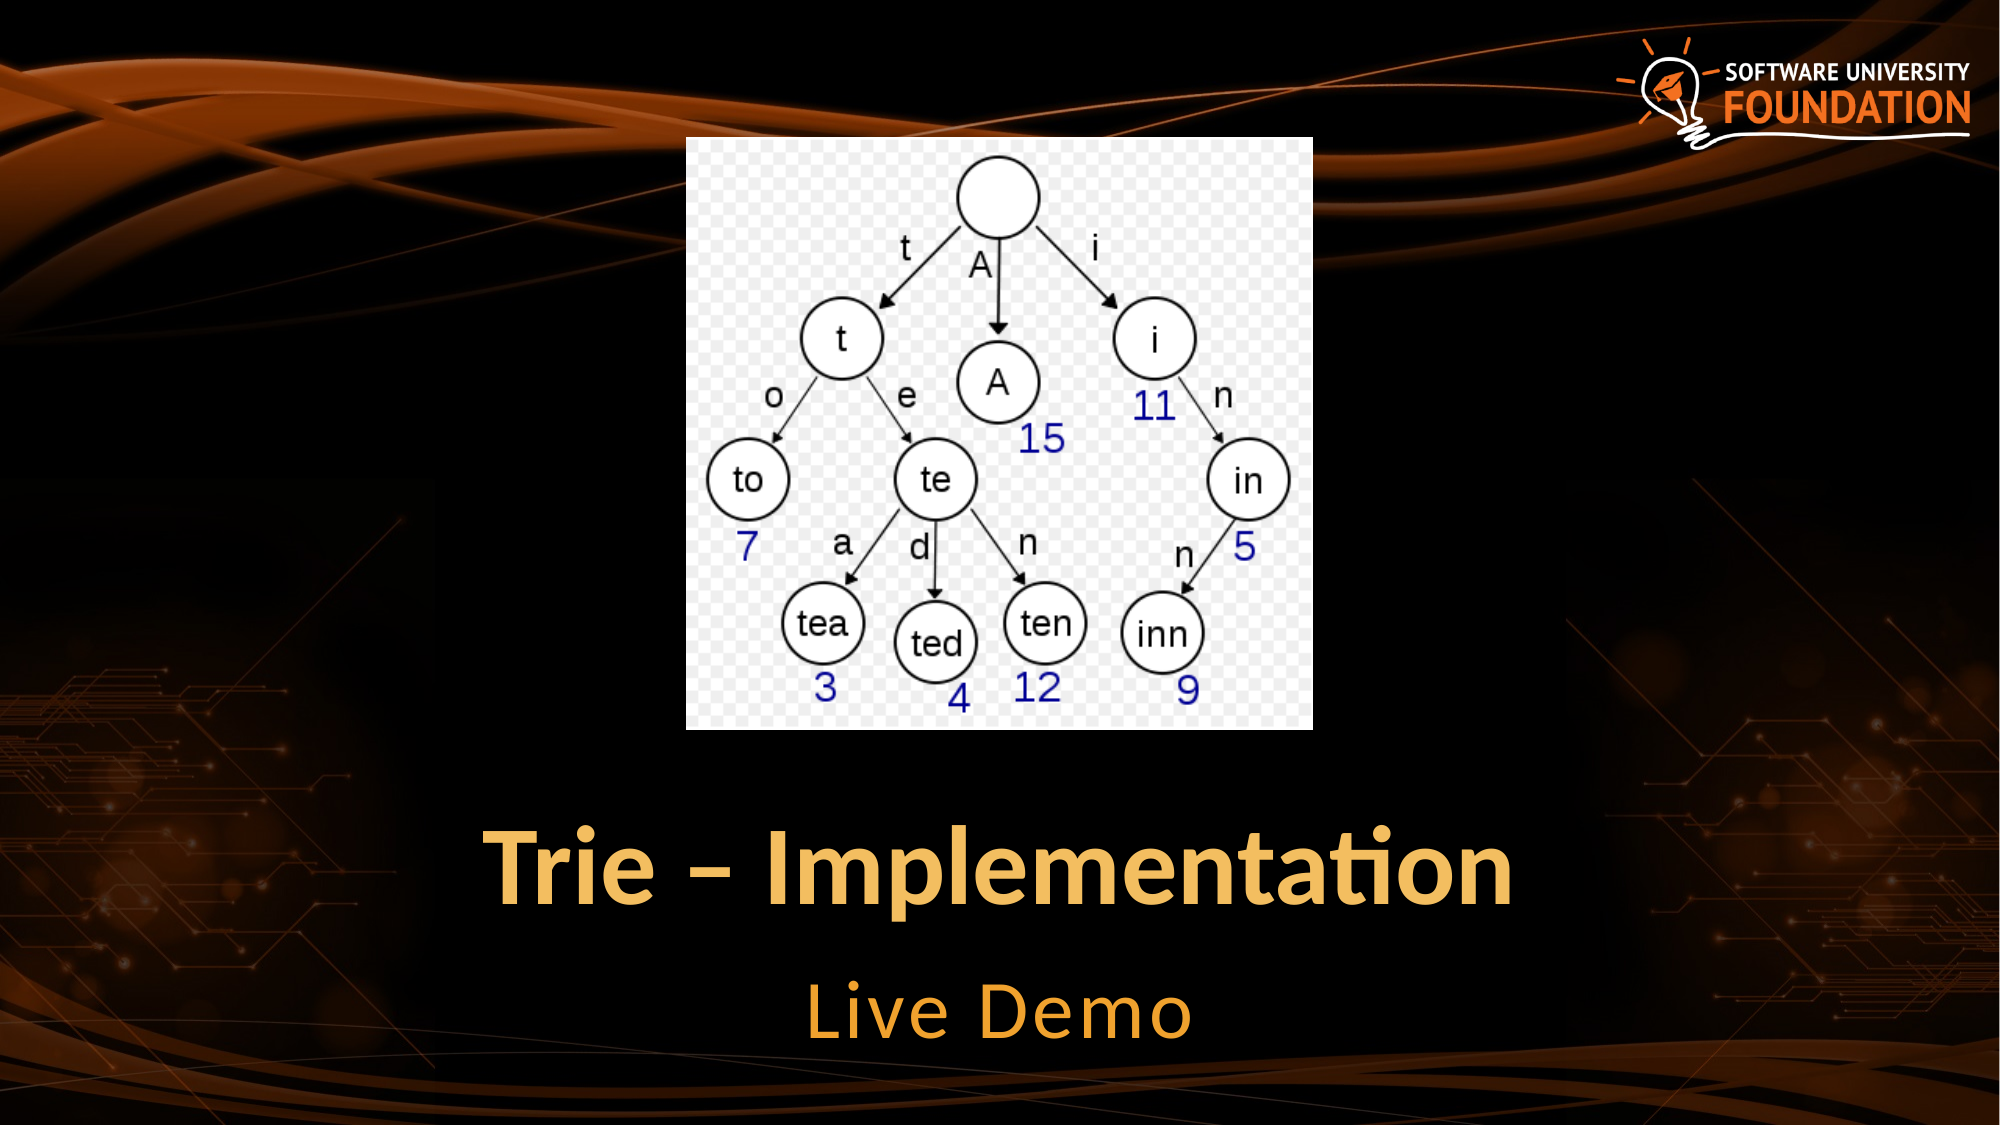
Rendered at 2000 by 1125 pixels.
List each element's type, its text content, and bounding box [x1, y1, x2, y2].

list Live Demo [149, 944, 1850, 1062]
picture [0, 0, 2000, 1125]
title Trie – Implementation [149, 800, 1850, 935]
